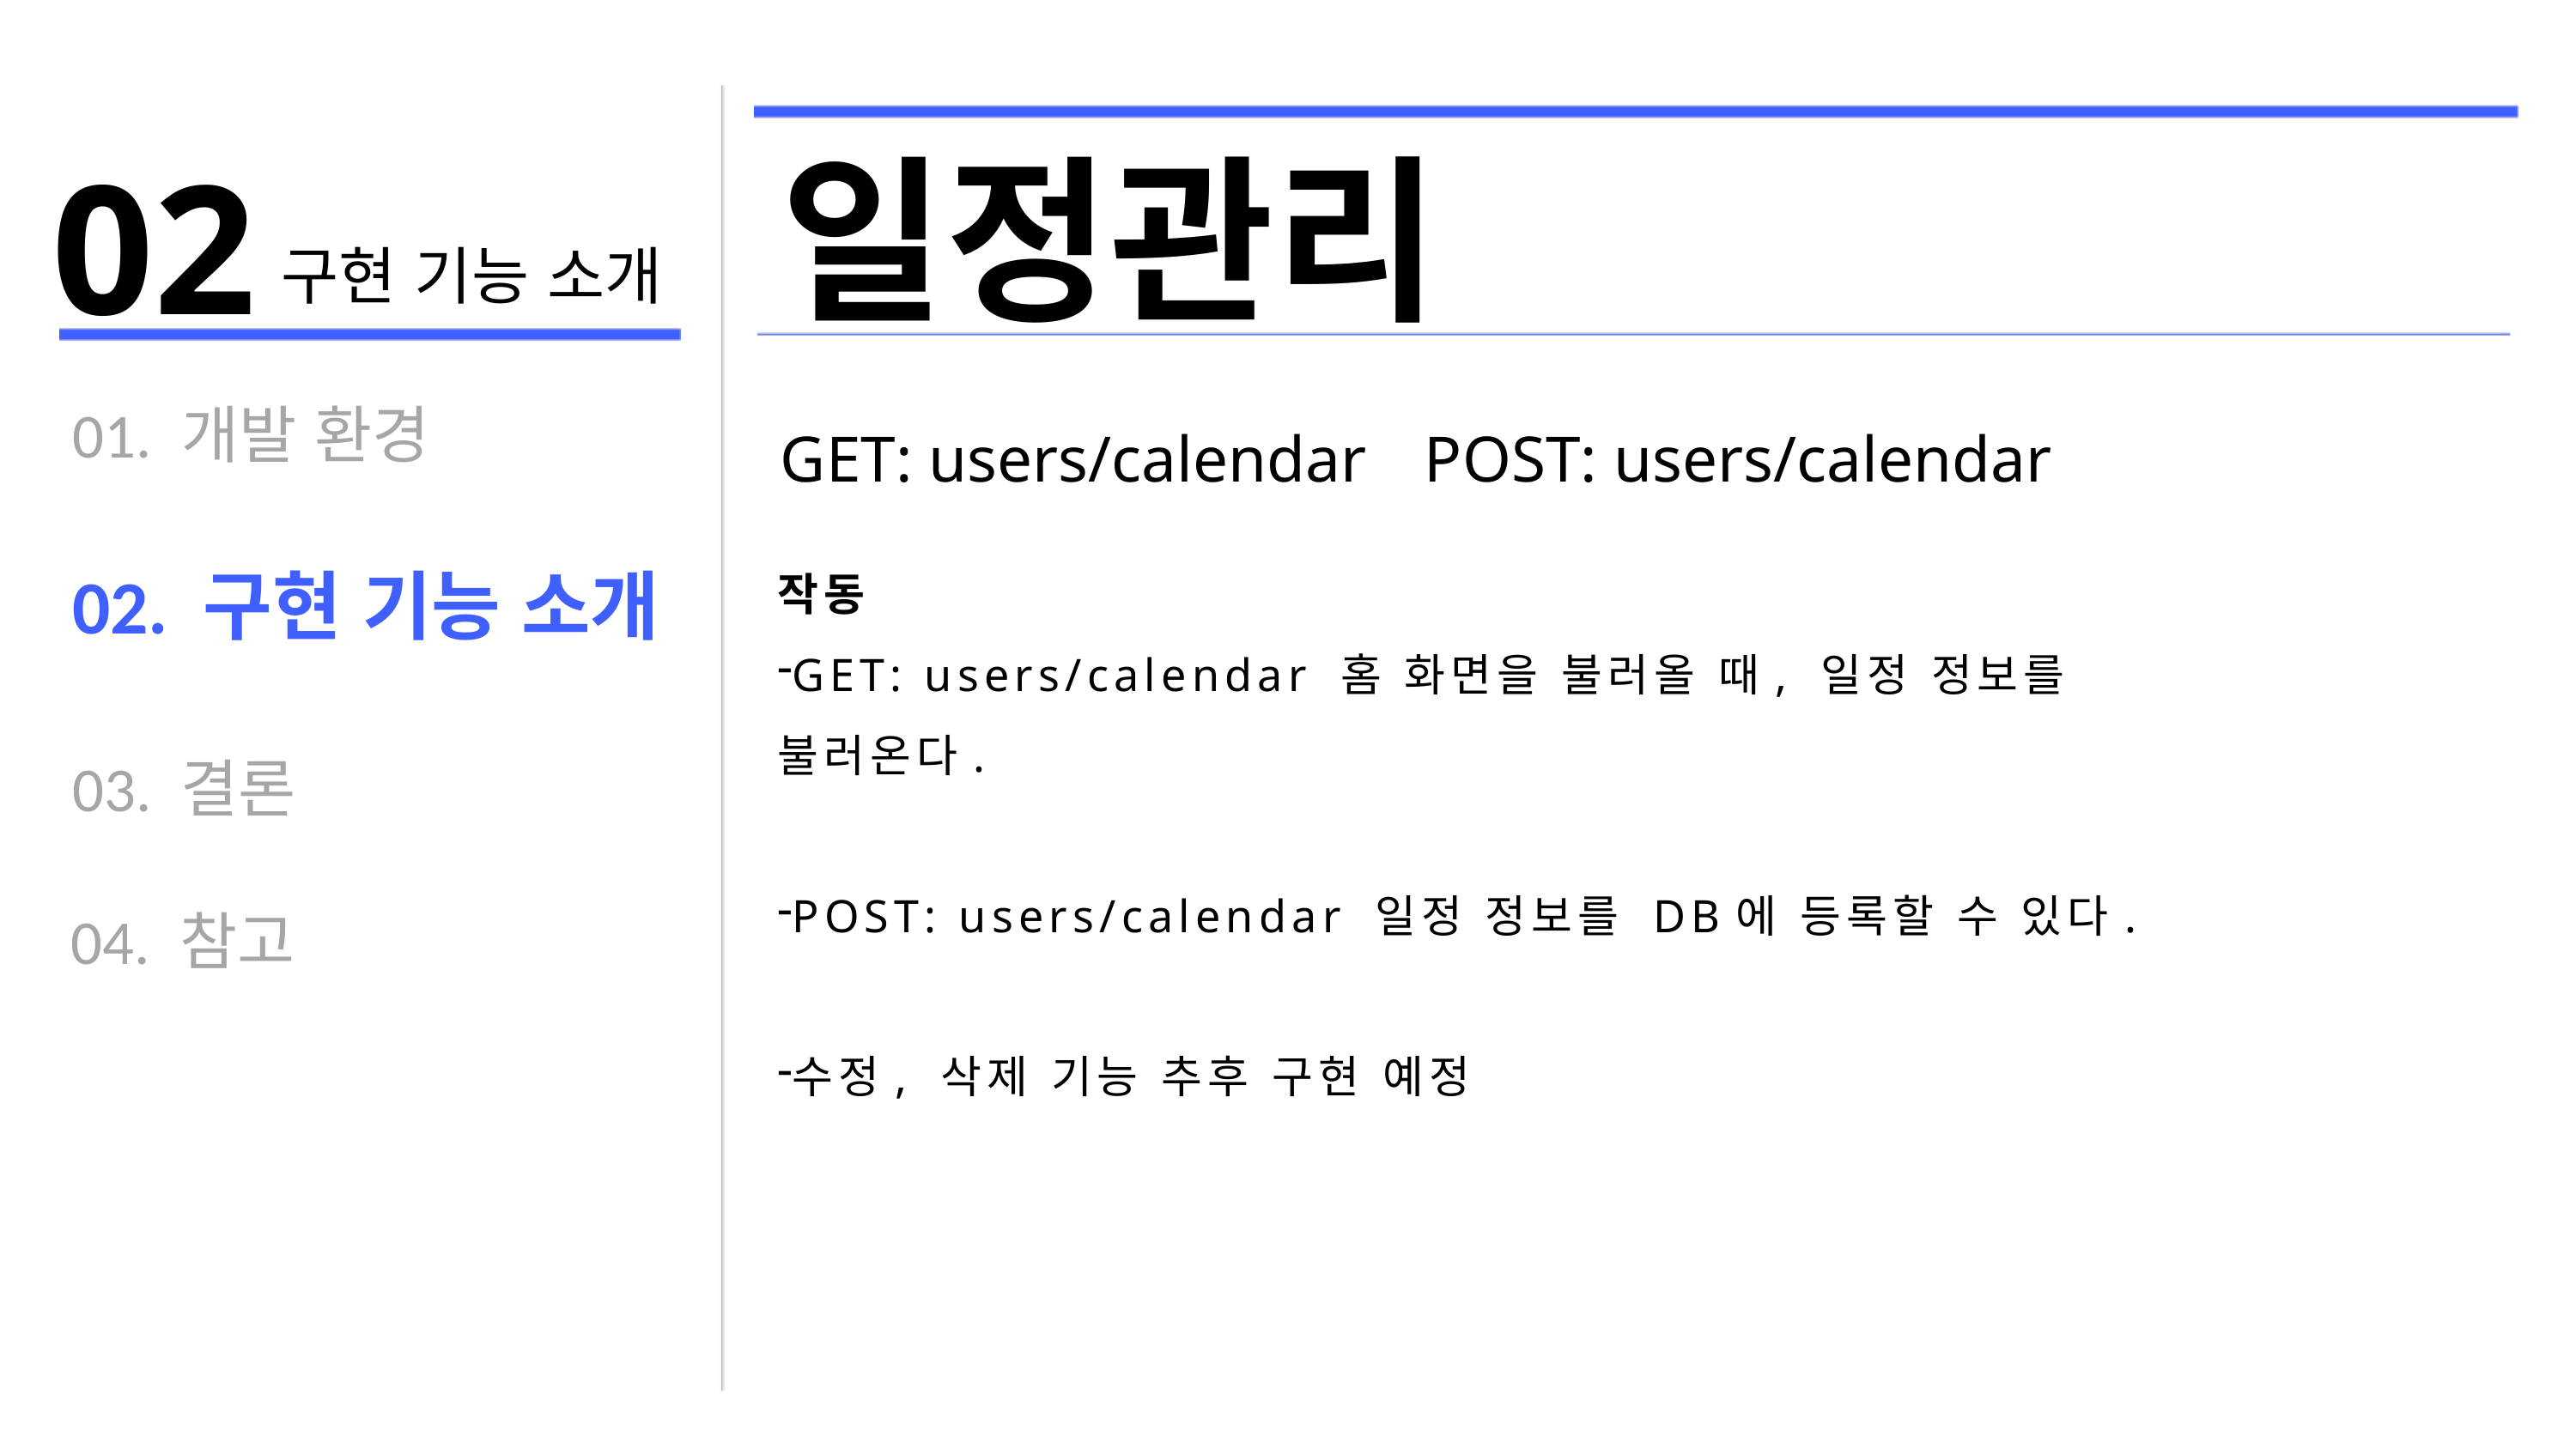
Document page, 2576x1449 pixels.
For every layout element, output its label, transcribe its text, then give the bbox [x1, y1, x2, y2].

text_box 02. 구현 기능 소개 [59, 552, 688, 656]
text_box 일정관리 [769, 144, 2431, 330]
picture [720, 87, 725, 735]
text_box 구현 기능 소개 [268, 230, 715, 318]
text_box 작동 GET: users/calendar 홈 화면을 불러올 때, 일정 정보를 불러온다. POST: users/calendar 일정 정보를 DB에 등록할 수 있다. 수정, 삭제 기능 추후 구현 예정 [764, 533, 2194, 1190]
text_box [756, 331, 2512, 338]
text_box 02 [39, 130, 301, 357]
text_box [69, 735, 1376, 742]
picture [720, 742, 725, 1391]
text_box 01. 개발 환경 [60, 388, 664, 476]
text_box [59, 312, 681, 358]
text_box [754, 89, 2519, 135]
text_box GET: users/calendar POST: users/calendar [768, 413, 2405, 501]
text_box 03. 결론 [59, 743, 647, 831]
text_box 04. 참고 [58, 895, 659, 984]
